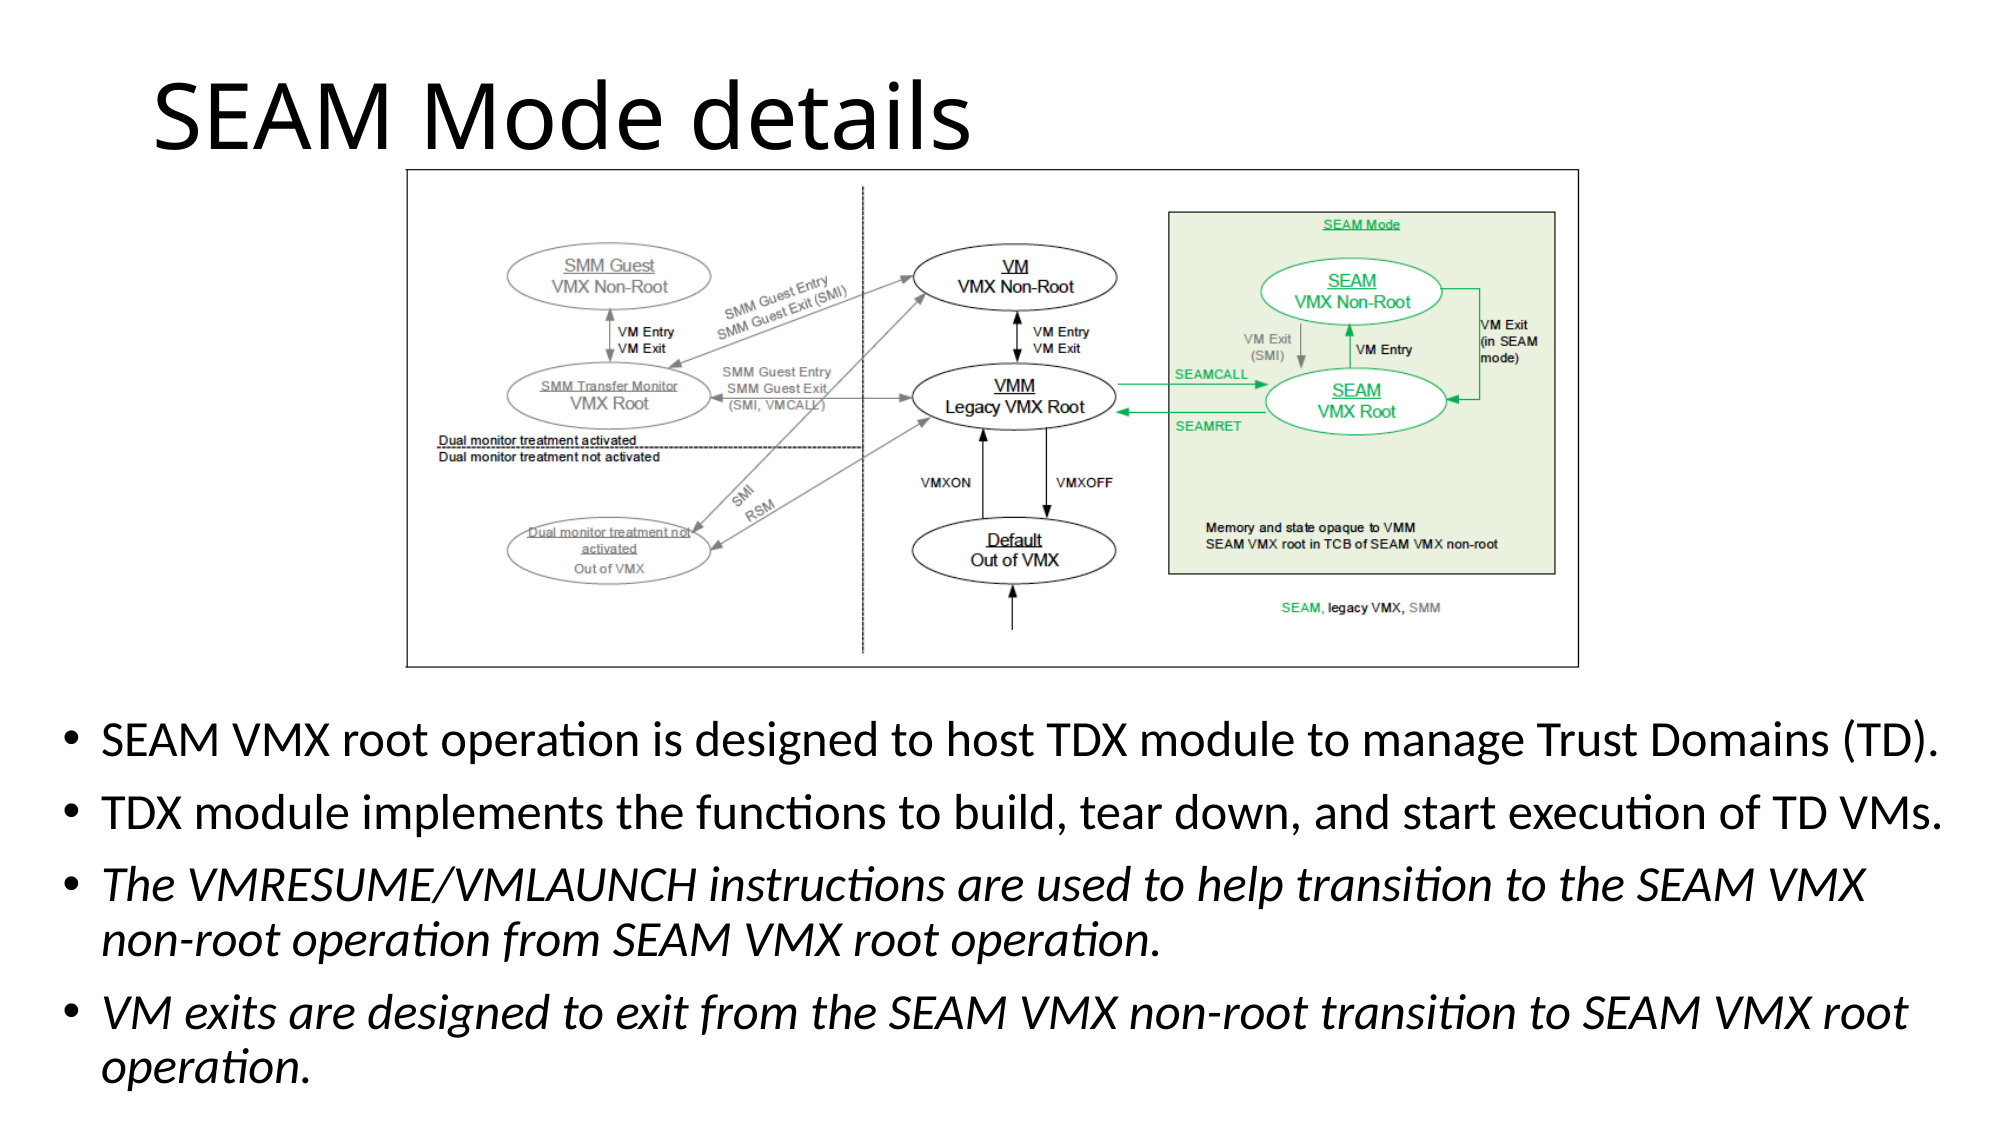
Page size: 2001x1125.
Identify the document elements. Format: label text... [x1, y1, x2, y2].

list ﻿SEAM VMX root operation is designed to host TDX module to manage Trust Domains (TD). TDX module implements the functions to build, tear down, and start execution of TD VMs. The VMRESUME/VMLAUNCH instructions are used to help transition to the SEAM VMX non-root operation from SEAM VMX root operation. VM exits are designed to exit from the SEAM VMX non-root transition to SEAM VMX root operation. [47, 705, 1985, 1115]
picture [382, 155, 1618, 670]
title SEAM Mode details [137, 59, 1863, 180]
